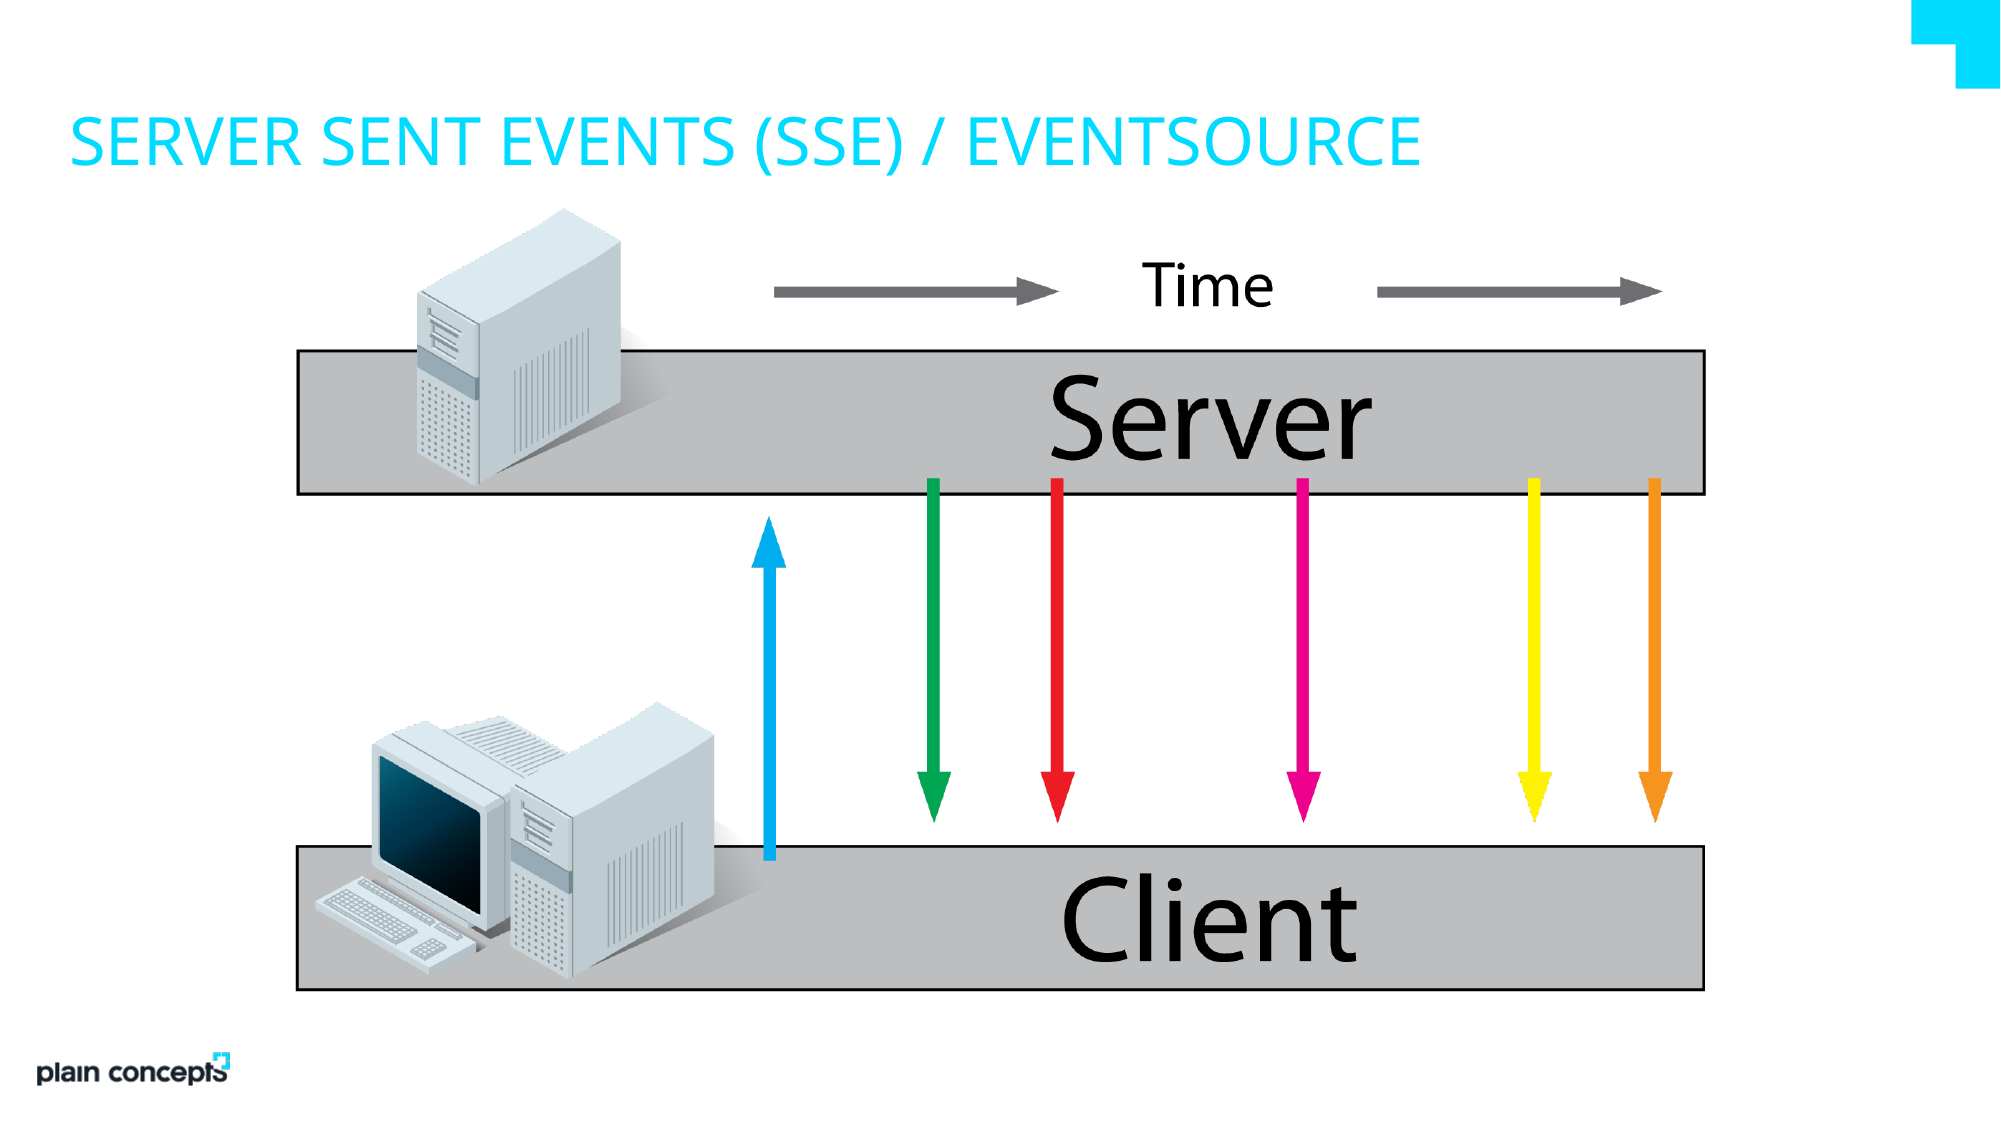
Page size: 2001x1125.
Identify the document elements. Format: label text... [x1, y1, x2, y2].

picture [0, 201, 1710, 1125]
text_box Server Sent Events (SSE) / EventSource [54, 91, 1825, 186]
